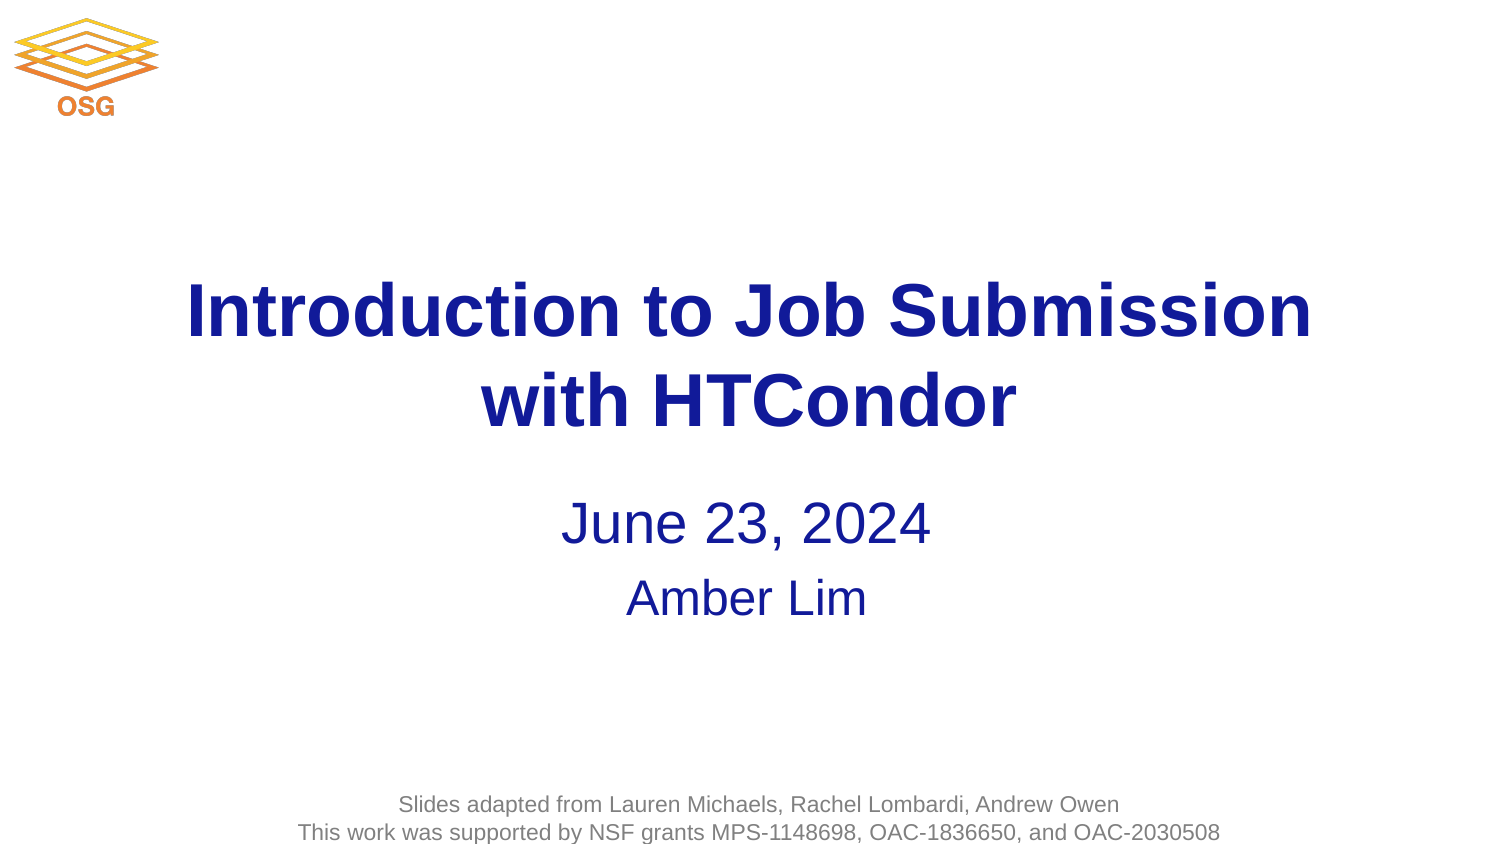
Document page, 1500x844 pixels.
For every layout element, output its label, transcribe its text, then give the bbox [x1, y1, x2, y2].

picture [14, 18, 159, 116]
title Introduction to Job Submission with HTCondor [112, 281, 1388, 422]
subtitle June 23, 2024 Amber Lim [106, 478, 1388, 694]
text_box Slides adapted from Lauren Michaels, Rachel Lombardi, Andrew Owen This work was supported by NSF grants MPS-1148698, OAC-1836650, and OAC-2030508 [282, 782, 1236, 844]
